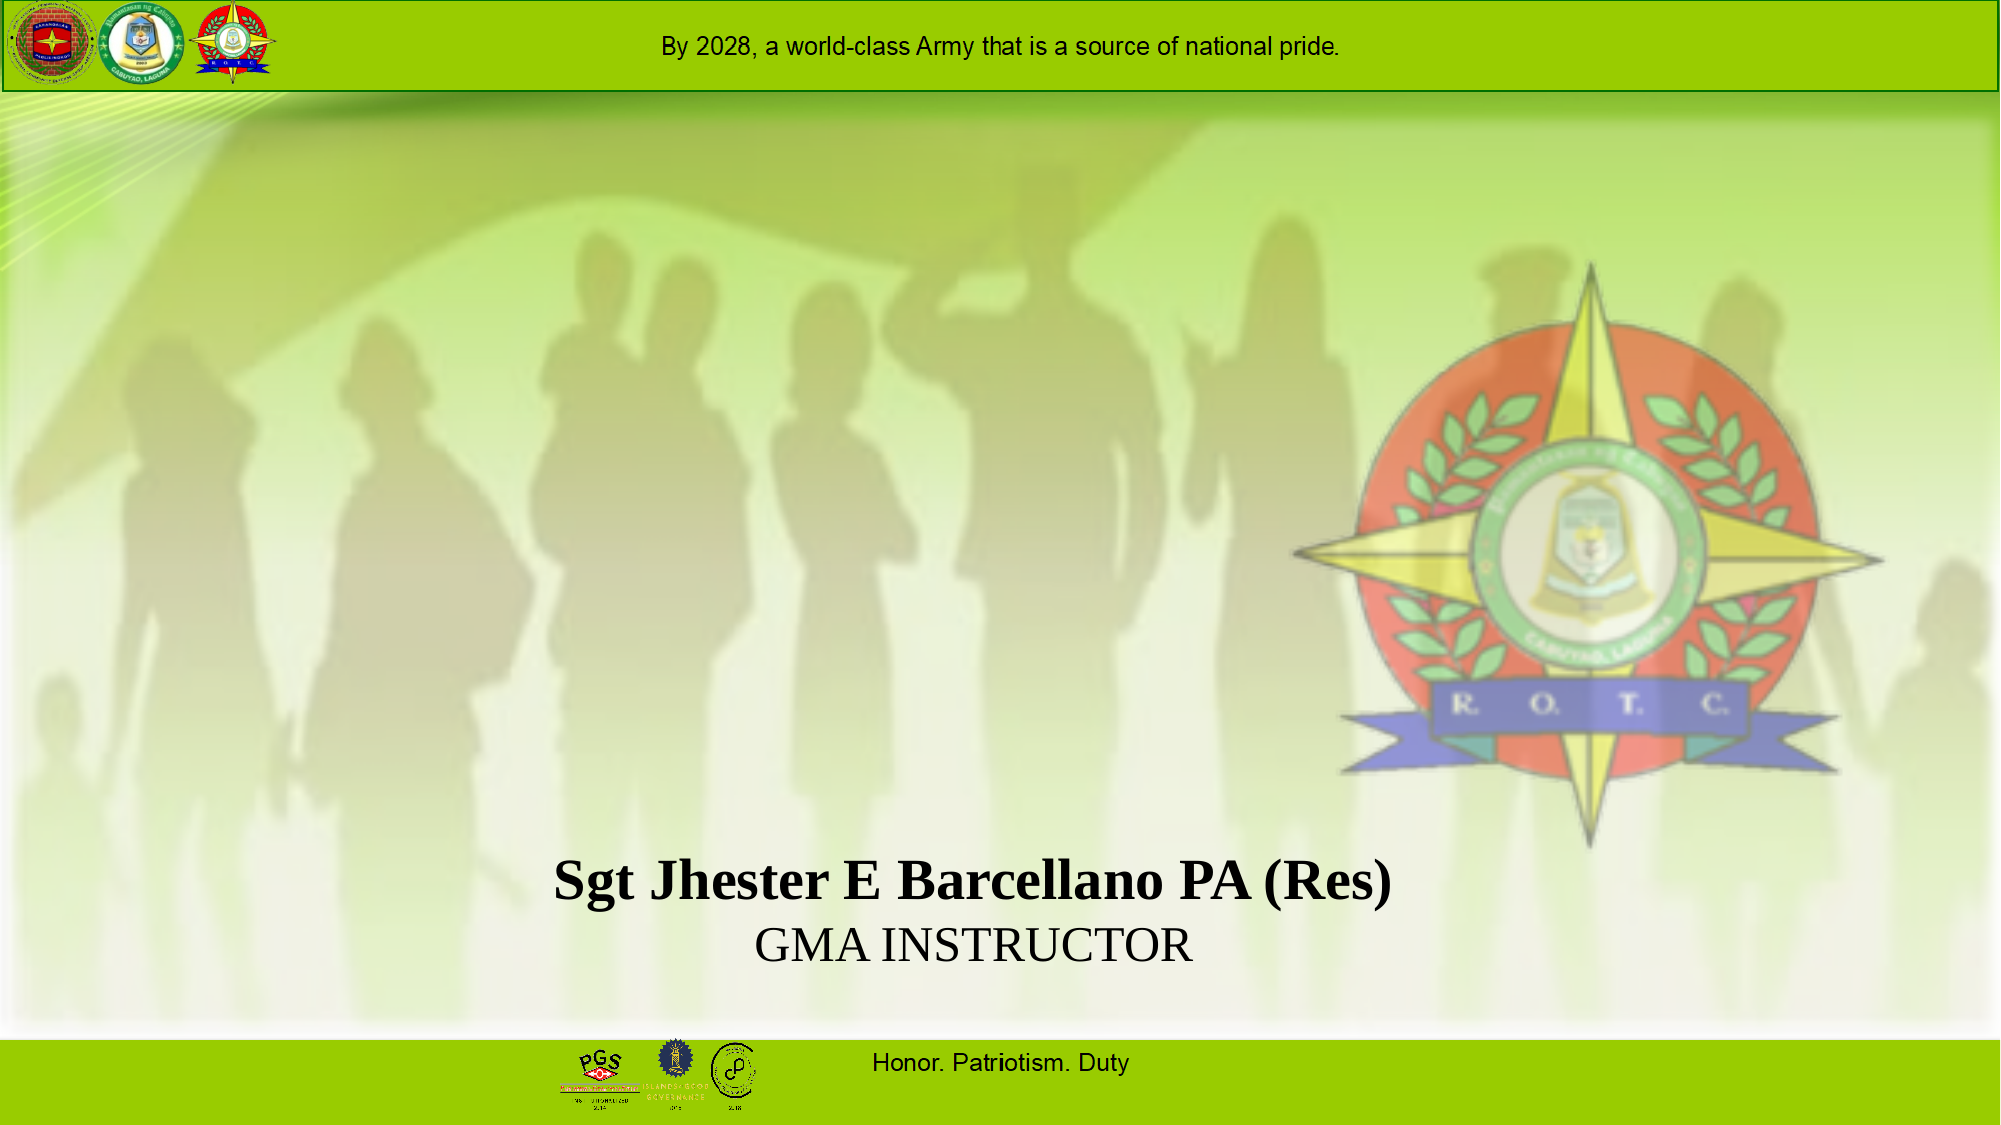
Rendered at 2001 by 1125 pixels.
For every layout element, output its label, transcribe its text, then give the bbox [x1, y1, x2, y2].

text_box Sgt Jhester E Barcellano PA (Res) GMA INSTRUCTOR [245, 833, 1702, 979]
picture [0, 0, 2001, 1125]
text_box THANK YOU [13, 123, 1989, 1023]
